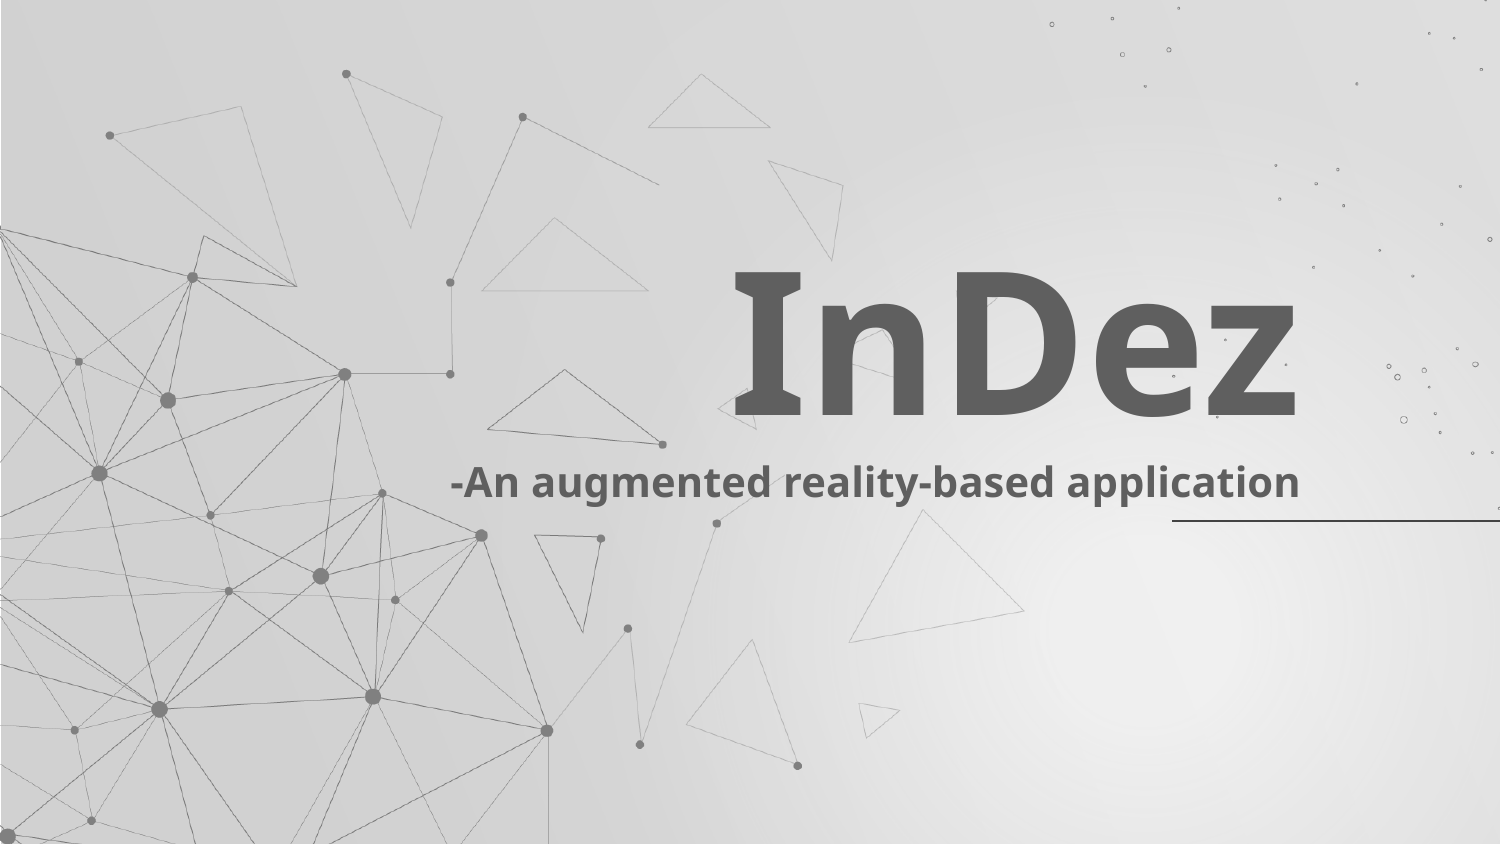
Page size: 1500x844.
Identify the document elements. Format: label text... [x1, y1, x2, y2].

picture [0, 0, 1500, 844]
title InDez -An augmented reality-based application [186, 228, 1317, 521]
